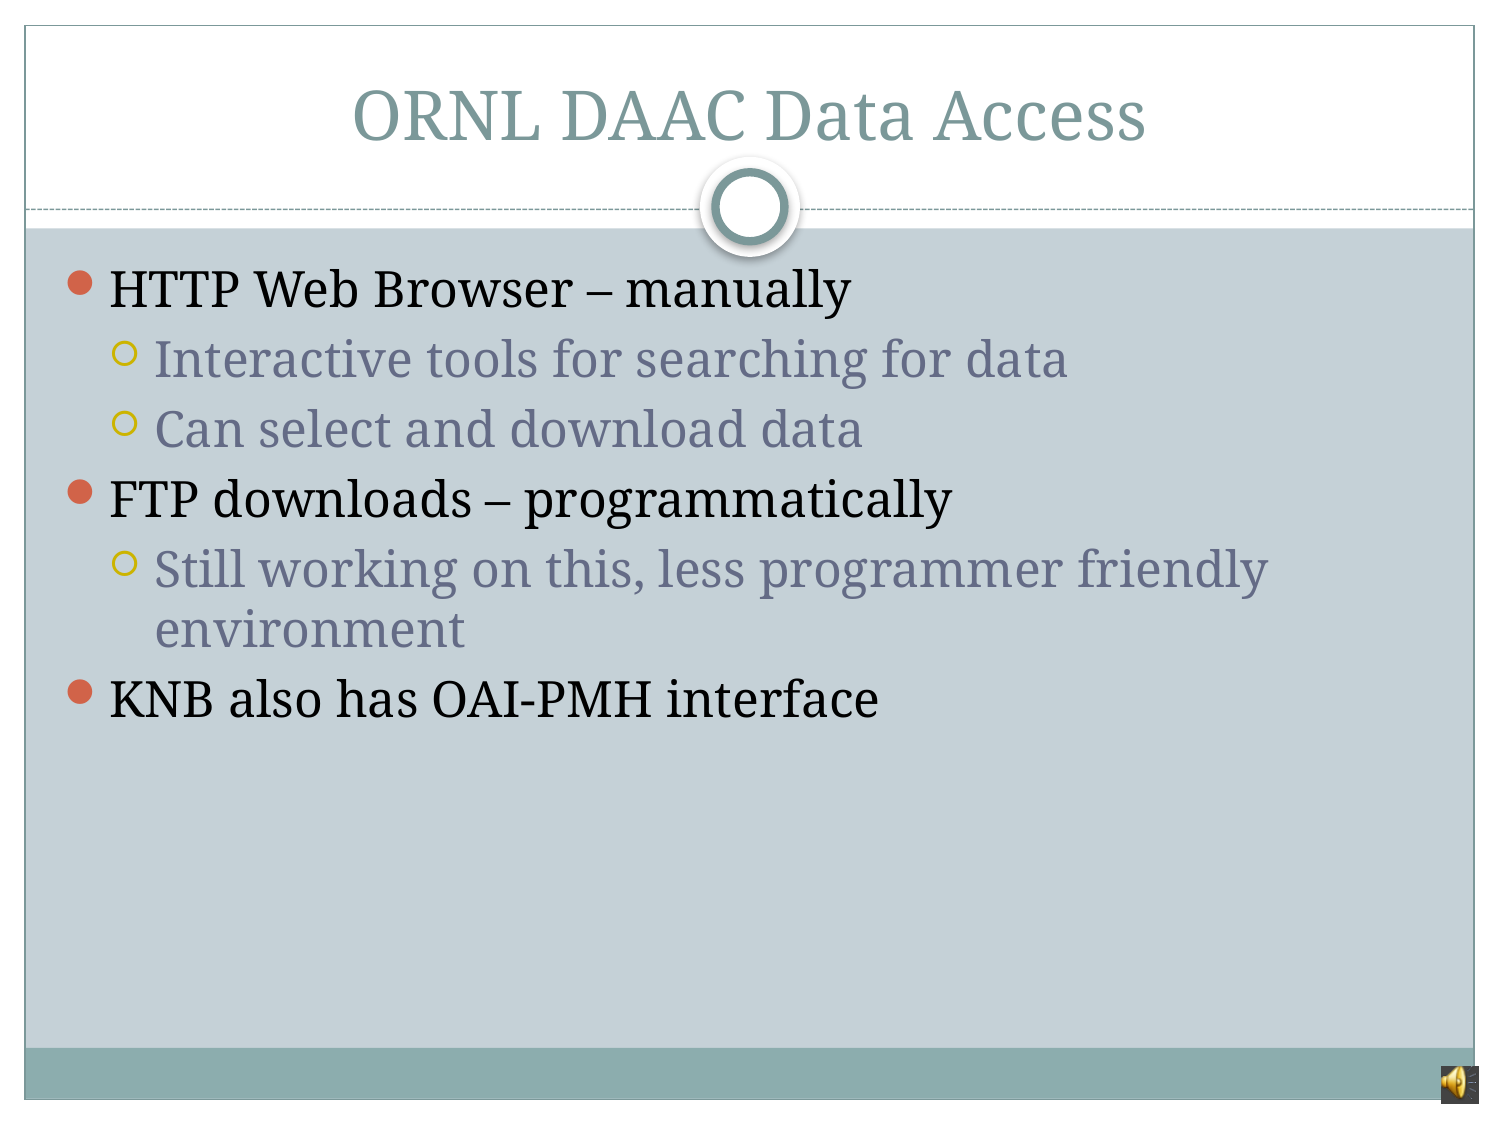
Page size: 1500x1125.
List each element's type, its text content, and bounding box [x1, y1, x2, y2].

title ORNL DAAC Data Access [49, 37, 1450, 162]
list HTTP Web Browser – manually Interactive tools for searching for data Can select and download data FTP downloads – programmatically Still working on this, less programmer friendly environment KNB also has OAI-PMH interface [49, 250, 1445, 1100]
picture [1439, 1064, 1481, 1106]
